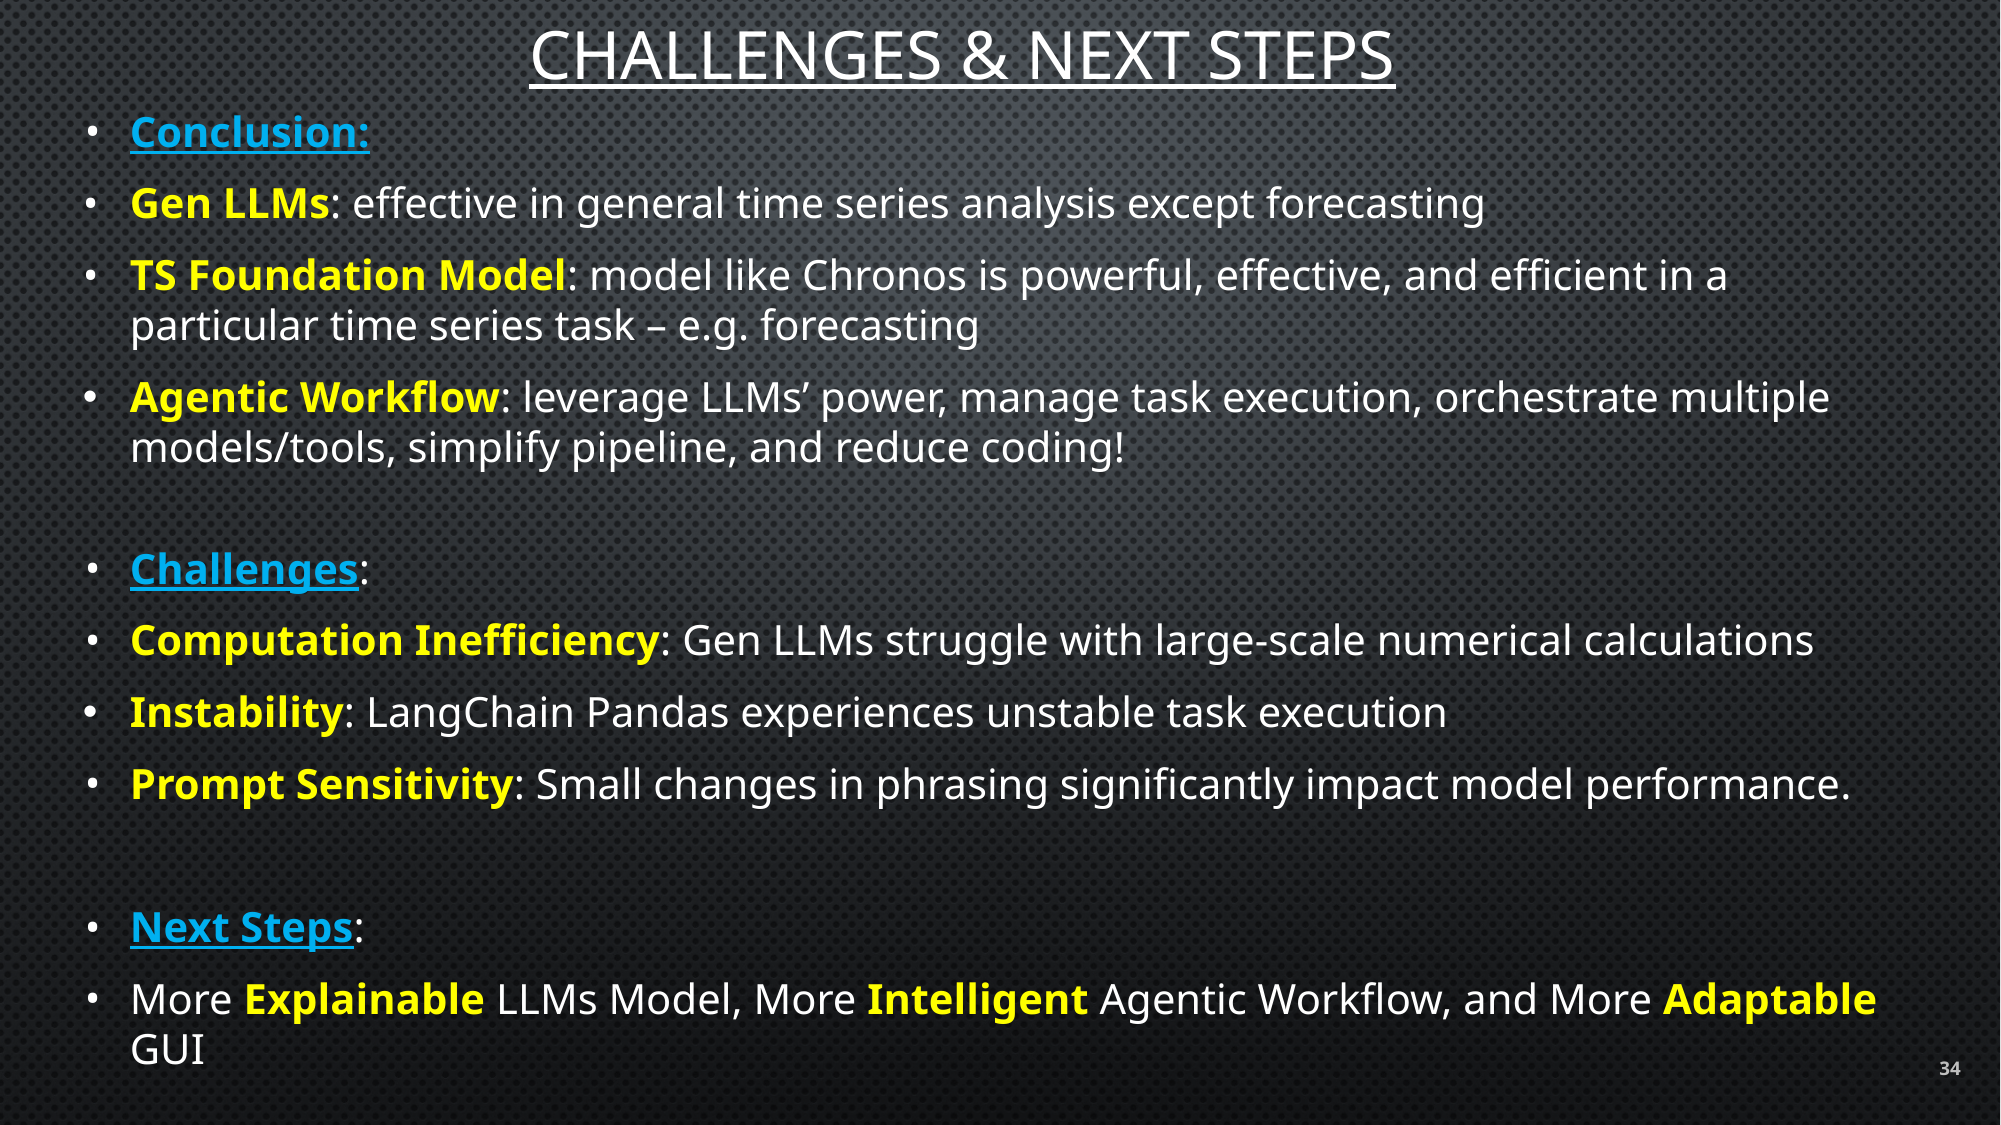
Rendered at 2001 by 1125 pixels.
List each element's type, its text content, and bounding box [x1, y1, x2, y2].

picture [0, 0, 2001, 1125]
title CHALLENGES & NEXT STEPS [112, 0, 1813, 102]
list Conclusion: Gen LLMs: effective in general time series analysis except forecasting TS Foundation Model: model like Chronos is powerful, effective, and efficient in a particular time series task – e.g. forecasting Agentic Workflow: leverage LLMs’ power, manage task execution, orchestrate multiple models/tools, simplify pipeline, and reduce coding! Challenges: Computation Inefficiency: Gen LLMs struggle with large-scale numerical calculations Instability: LangChain Pandas experiences unstable task execution Prompt Sensitivity: Small changes in phrasing significantly impact model performance. Next Steps: More Explainable LLMs Model, More Intelligent Agentic Workflow, and More Adaptable GUI [67, 102, 1934, 1076]
slide_number ‹#› [1885, 1039, 1976, 1100]
